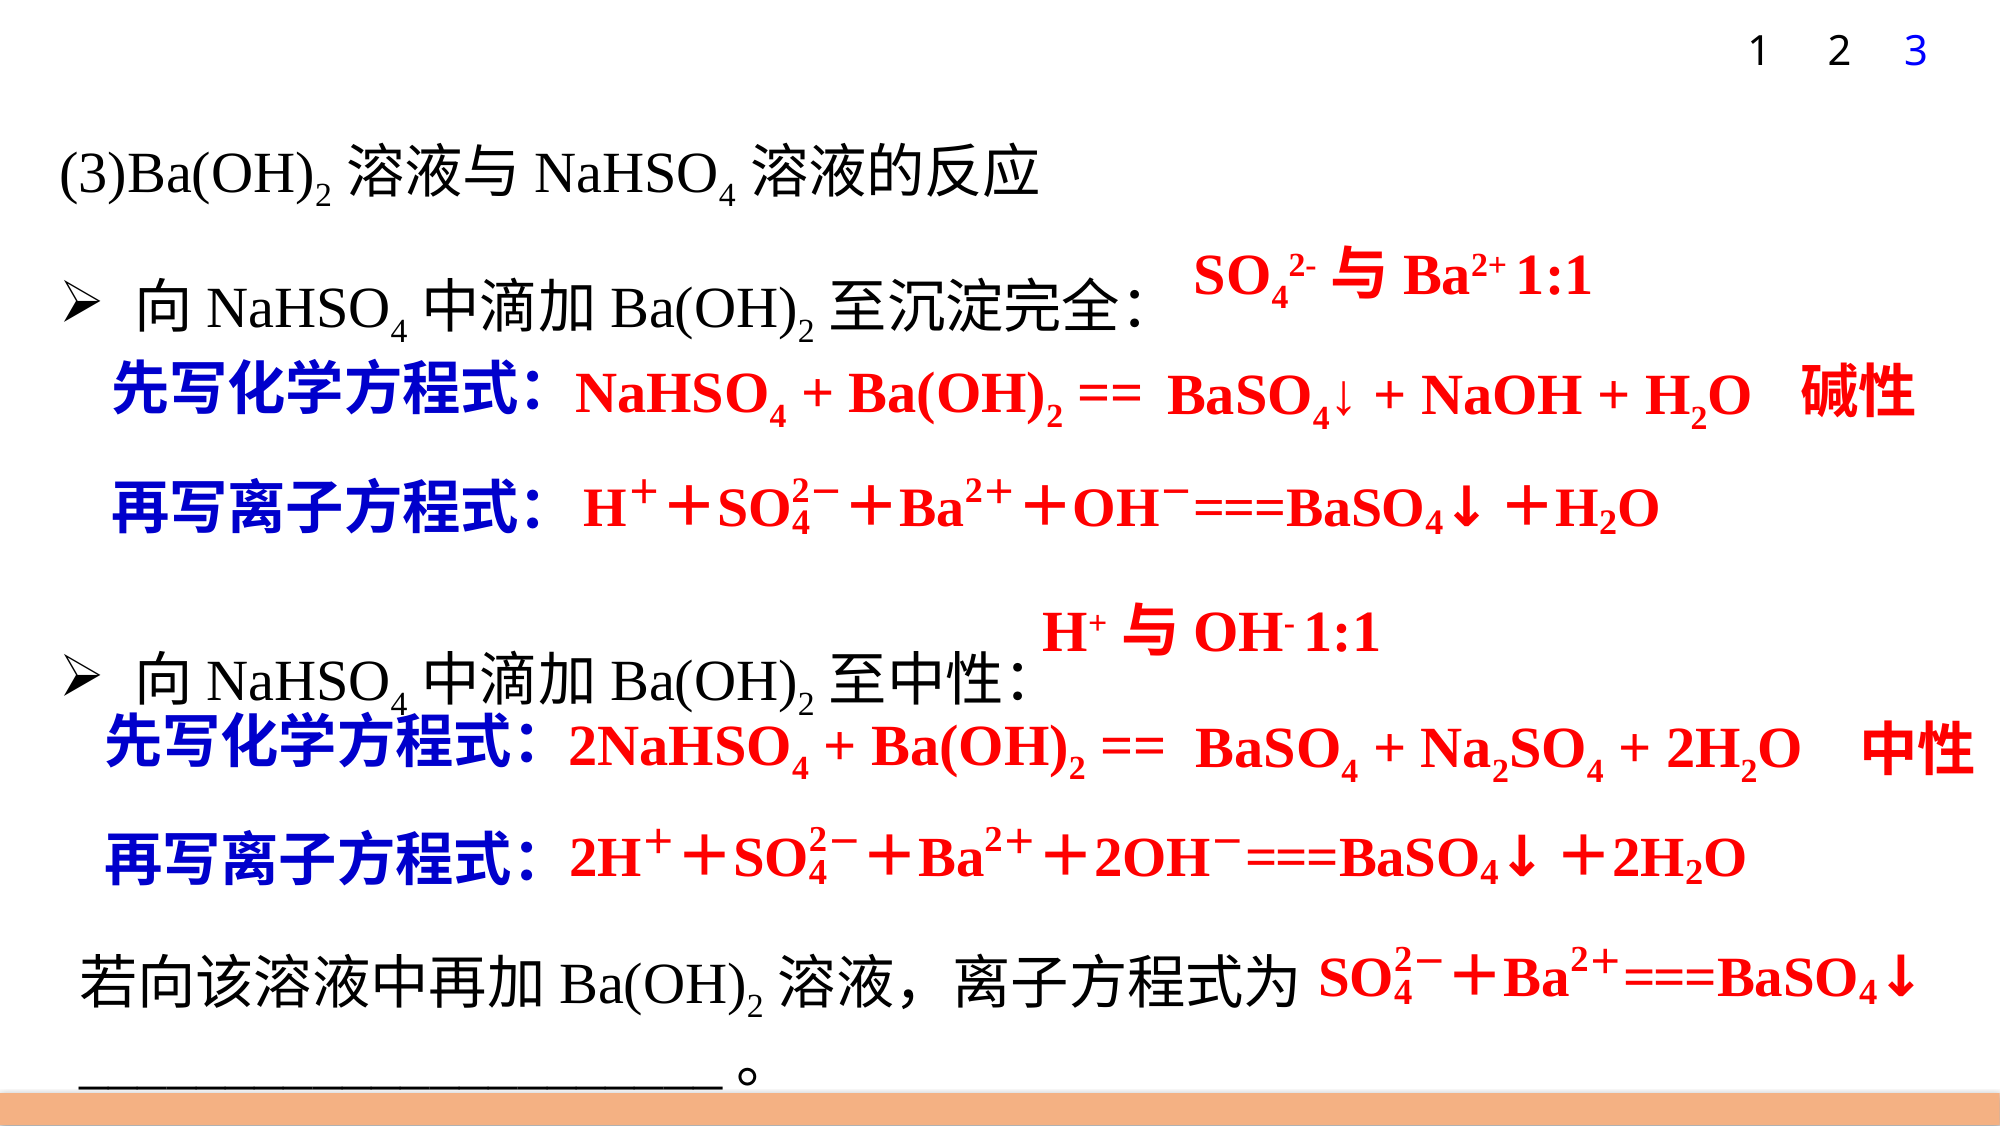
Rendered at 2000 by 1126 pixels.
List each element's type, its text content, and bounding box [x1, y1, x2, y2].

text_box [1317, 930, 1993, 1036]
text_box [0, 1092, 2000, 1126]
text_box 先写化学方程式： [96, 343, 593, 429]
text_box 中性 [1844, 704, 1991, 790]
text_box 先写化学方程式： [89, 696, 586, 782]
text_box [568, 810, 1901, 916]
text_box H+与OH- 1:1 [1028, 586, 1397, 671]
text_box BaSO4 + Na2SO4 + 2H2O [1181, 702, 1818, 797]
text_box 1 [1726, 1, 1792, 97]
text_box 3 [1887, 1, 1945, 97]
text_box 2NaHSO4 + Ba(OH)2 == [553, 699, 1200, 794]
text_box BaSO4↓ + NaOH + H2O [1152, 349, 1768, 444]
text_box SO42-与Ba2+ 1:1 [1179, 228, 1609, 324]
text_box NaHSO4 + Ba(OH)2 == [560, 346, 1176, 442]
text_box 若向该溶液中再加Ba(OH)2溶液，离子方程式为______________________。 [64, 937, 2000, 1102]
text_box 再写离子方程式： [89, 815, 563, 900]
text_box (3)Ba(OH)2溶液与NaHSO4溶液的反应 向NaHSO4中滴加Ba(OH)2至沉淀完全： 向NaHSO4中滴加Ba(OH)2至中性： [39, 84, 1908, 772]
text_box 碱性 [1785, 346, 1932, 432]
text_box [583, 461, 1689, 565]
text_box 再写离子方程式： [96, 462, 581, 548]
text_box 2 [1809, 1, 1871, 97]
